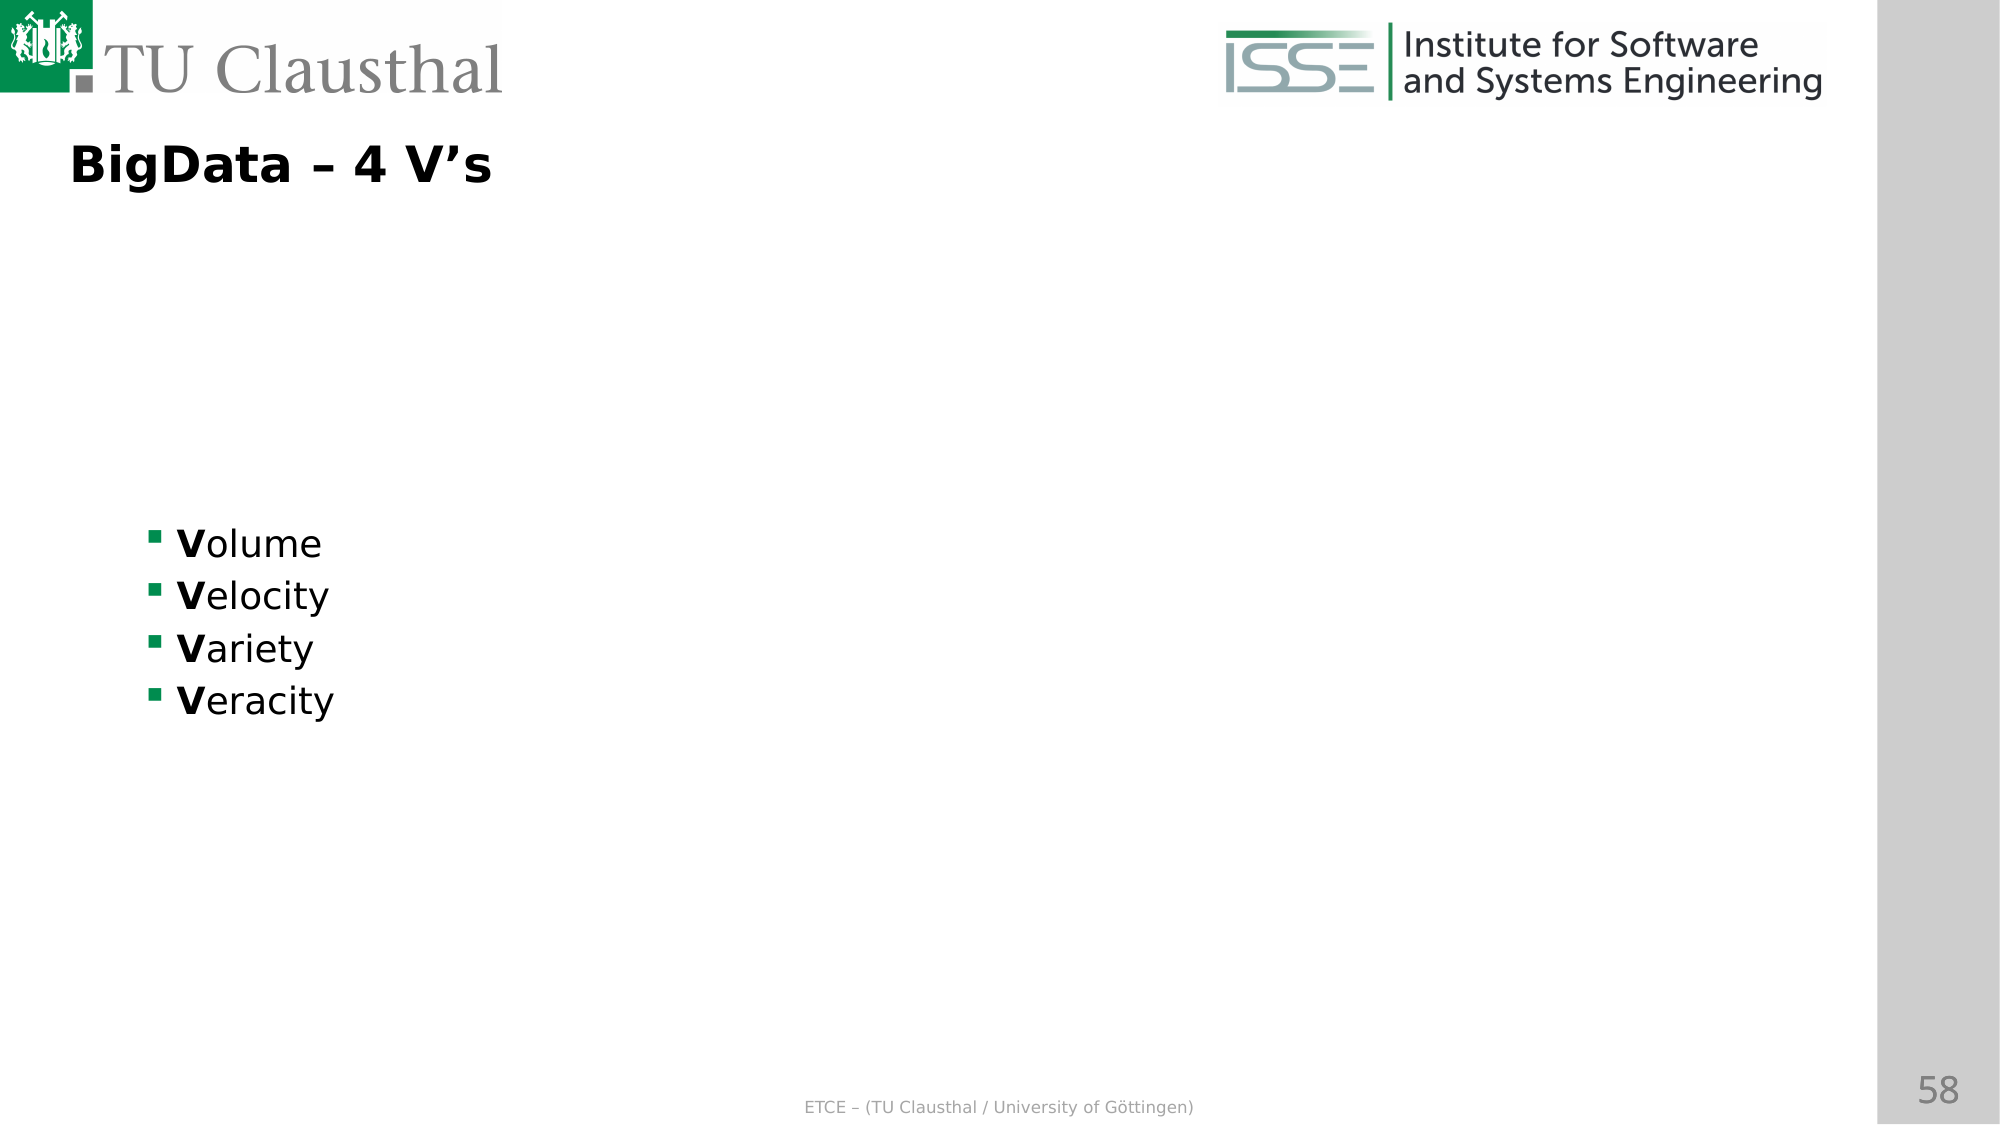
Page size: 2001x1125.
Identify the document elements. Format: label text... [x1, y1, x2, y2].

text_box BigData – 4 V’s [54, 125, 1819, 208]
picture [0, 0, 502, 93]
text_box Volume Velocity Variety Veracity [54, 208, 1819, 1035]
picture [1218, 22, 1827, 107]
